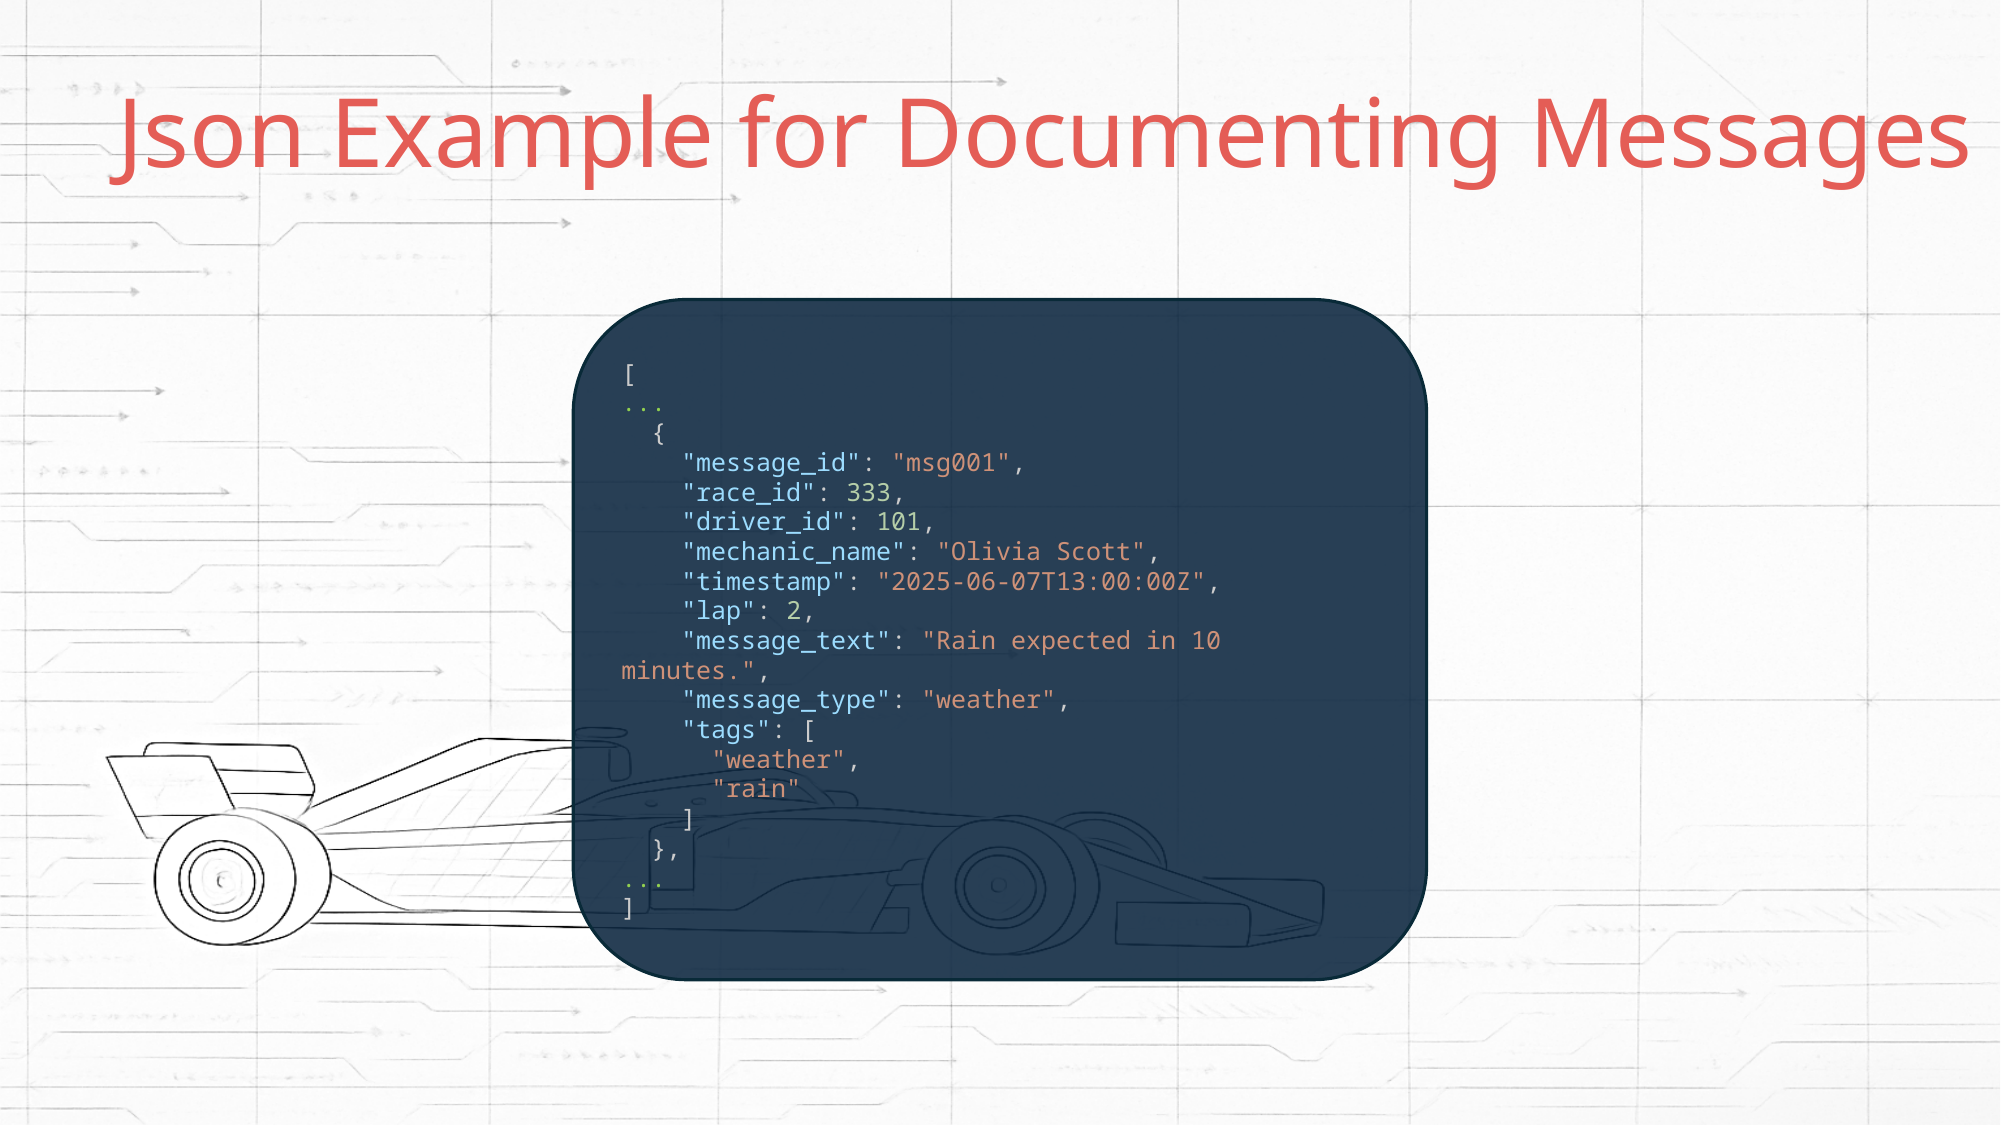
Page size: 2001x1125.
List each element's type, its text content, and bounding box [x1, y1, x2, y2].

text_box [ ... { "message_id": "msg001", "race_id": 333, "driver_id": 101, "mechanic_name": "Olivia Scott", "timestamp": "2025-06-07T13:00:00Z", "lap": 2, "message_text": "Rain expected in 10 minutes.", "message_type": "weather", "tags": [ "weather", "rain" ] }, ... ] [571, 297, 1429, 982]
title Json Example for Documenting Messages [102, 28, 2000, 246]
picture [0, 0, 2001, 1125]
